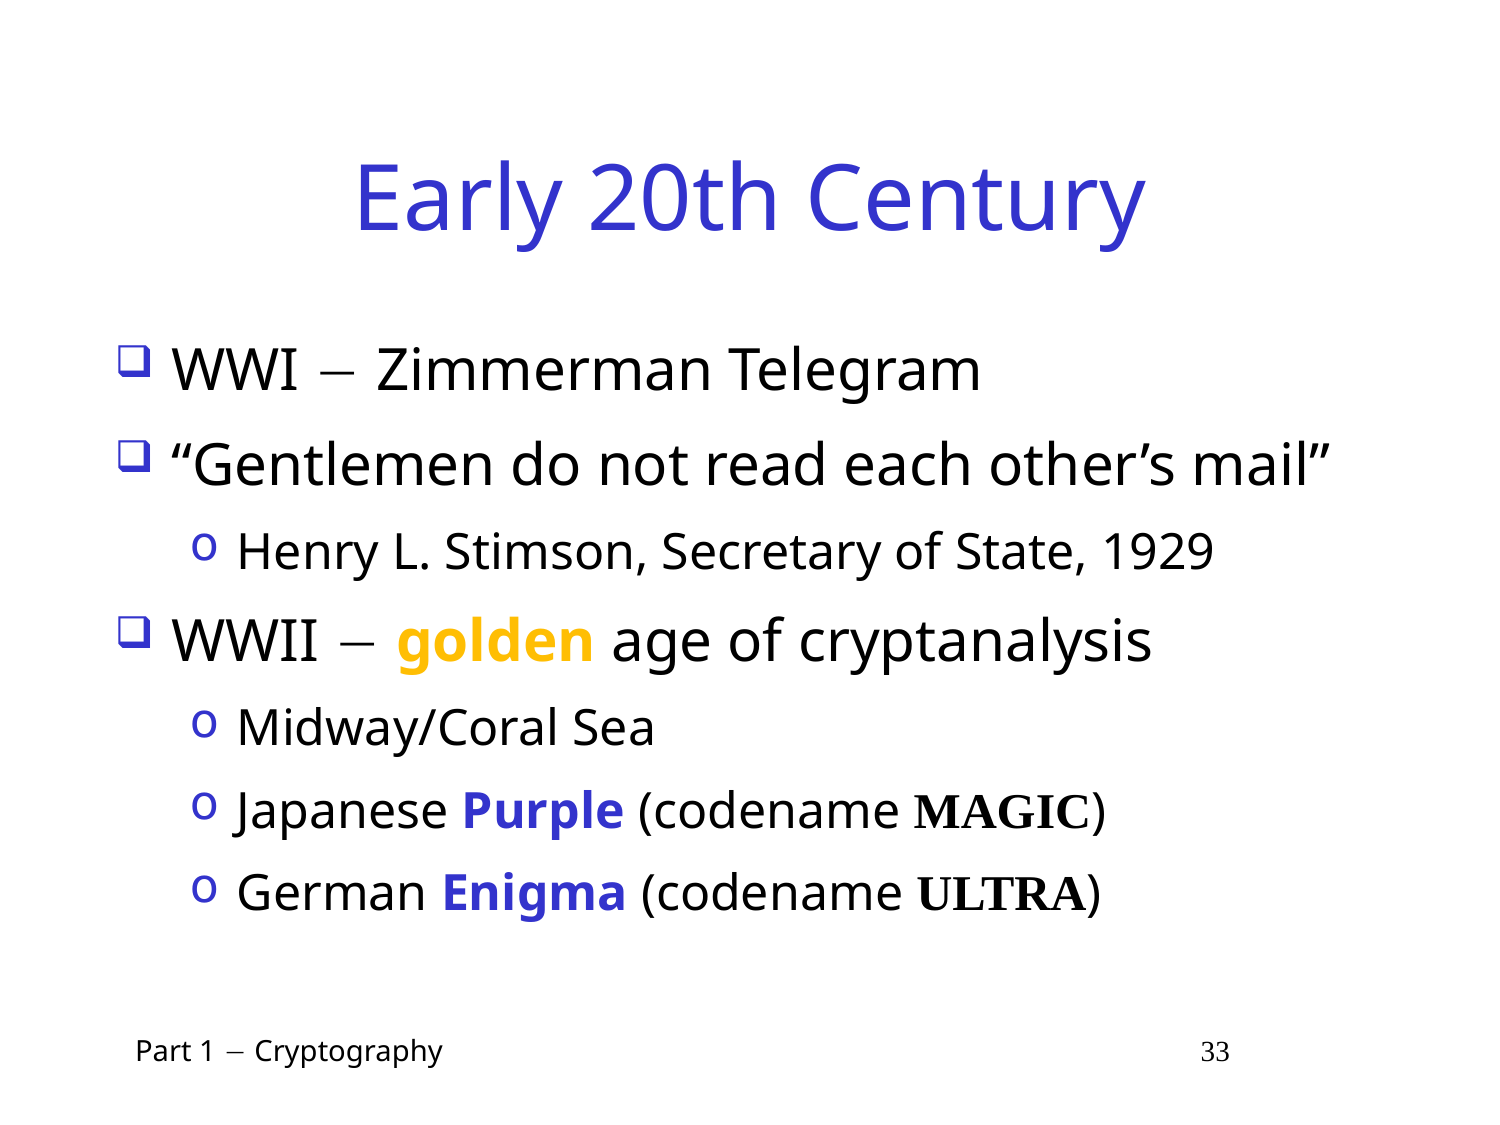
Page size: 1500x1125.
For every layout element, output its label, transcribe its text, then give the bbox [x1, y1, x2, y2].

title Early 20th Century [112, 99, 1388, 288]
footer Part 1  Cryptography 33 [112, 1024, 1401, 1101]
list WWI  Zimmerman Telegram “Gentlemen do not read each other’s mail” Henry L. Stimson, Secretary of State, 1929 WWII  golden age of cryptanalysis Midway/Coral Sea Japanese Purple (codename MAGIC) German Enigma (codename ULTRA) [99, 324, 1426, 976]
